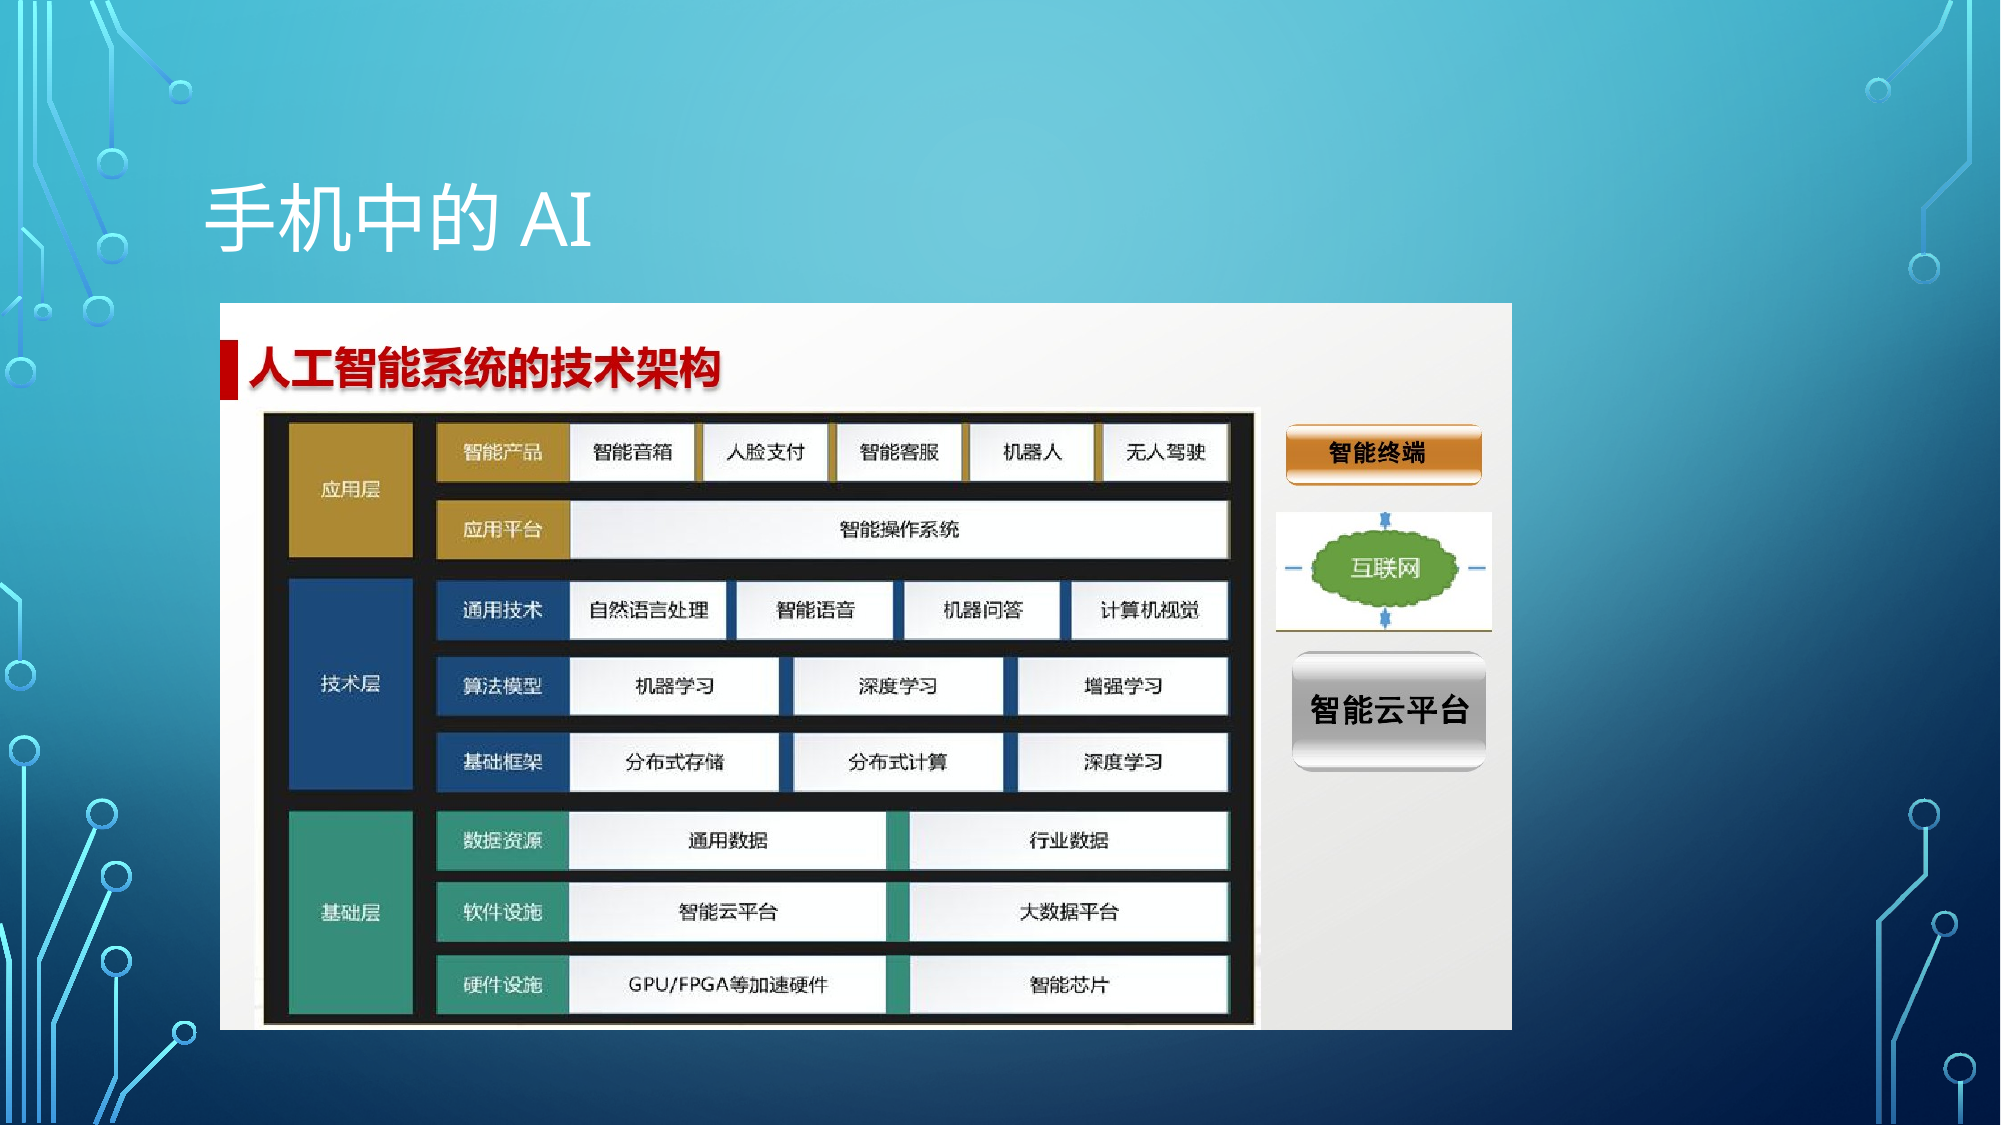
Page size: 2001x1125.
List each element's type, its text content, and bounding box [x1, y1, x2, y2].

title 手机中的AI [187, 101, 1813, 344]
picture [220, 303, 1512, 1030]
